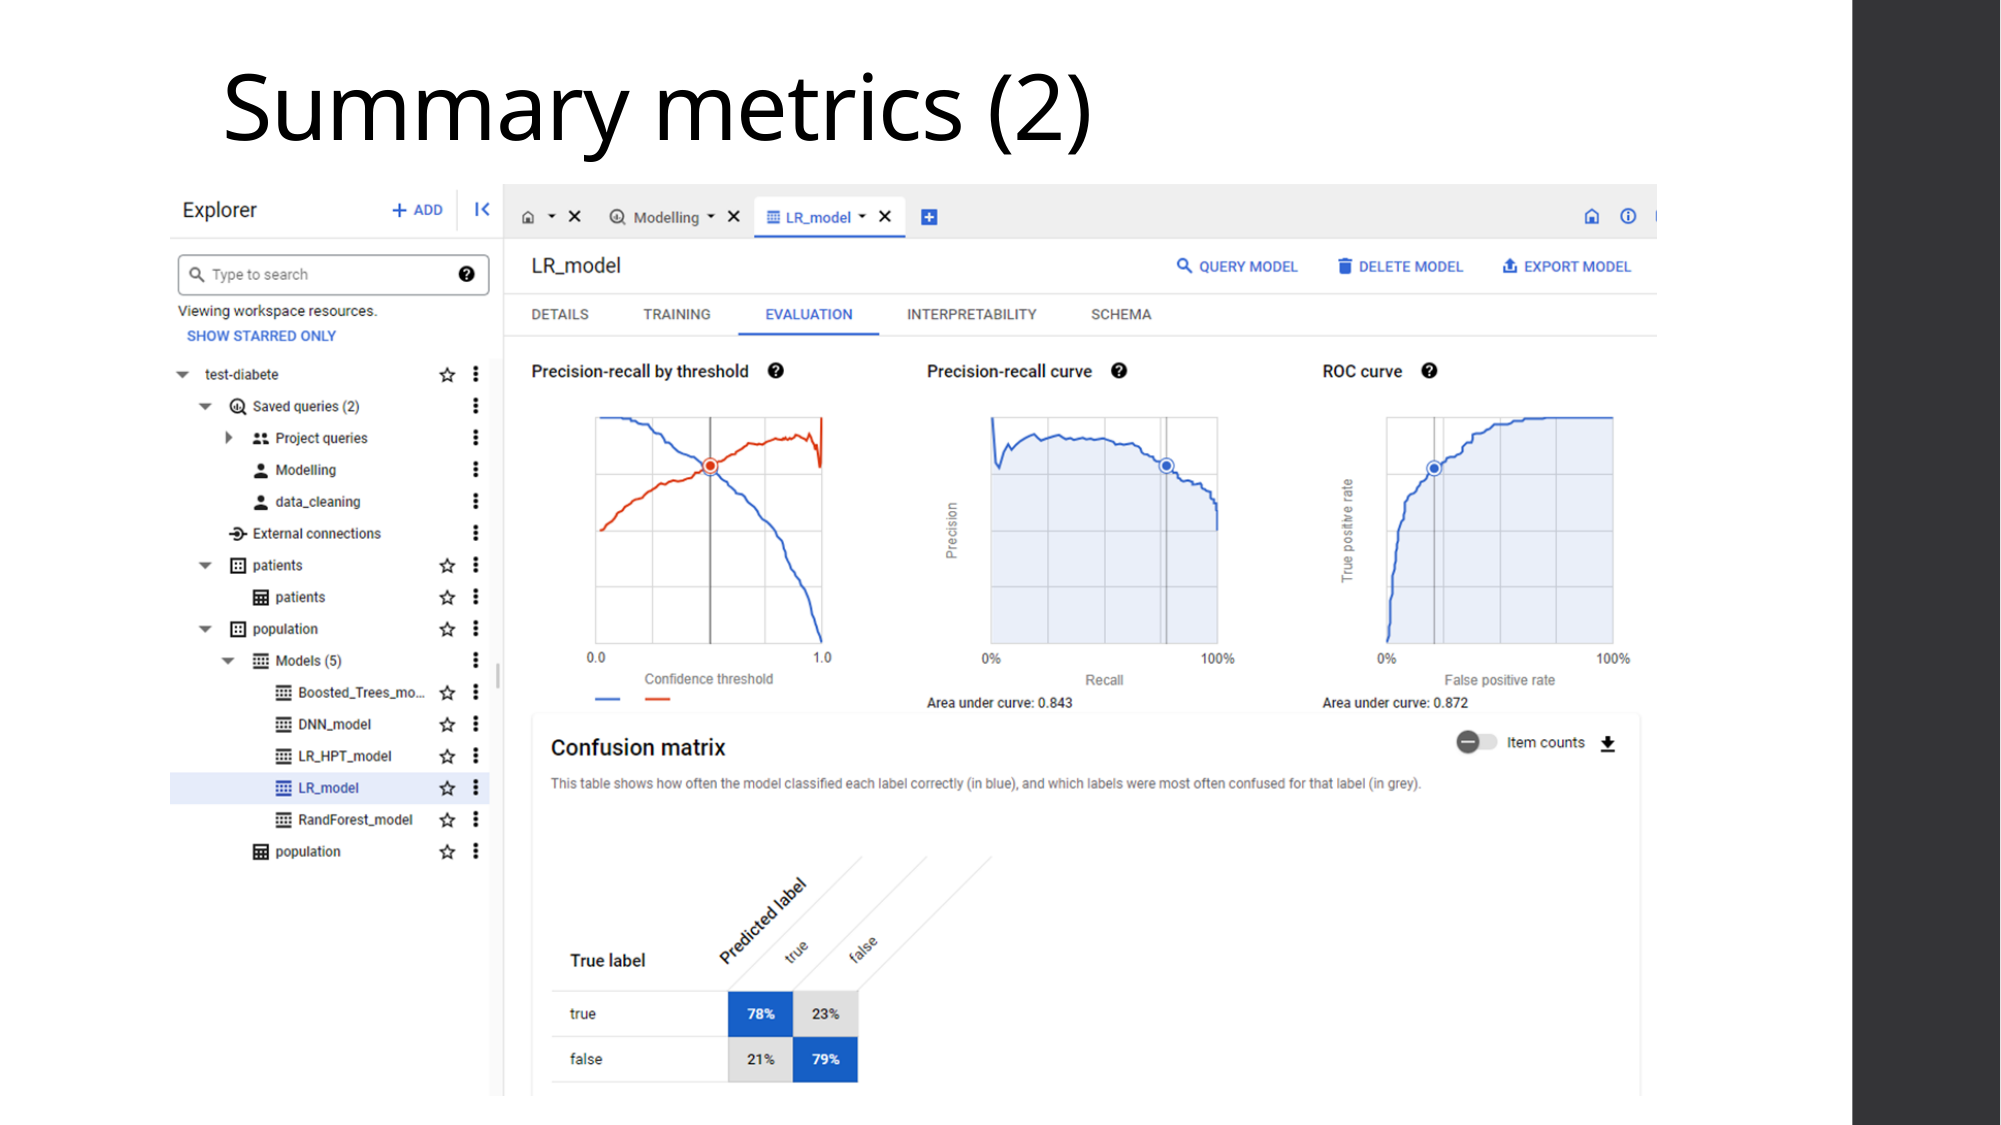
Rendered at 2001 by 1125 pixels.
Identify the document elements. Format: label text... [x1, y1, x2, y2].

title Summary metrics (2) [206, 60, 1797, 278]
picture [169, 184, 1657, 1097]
